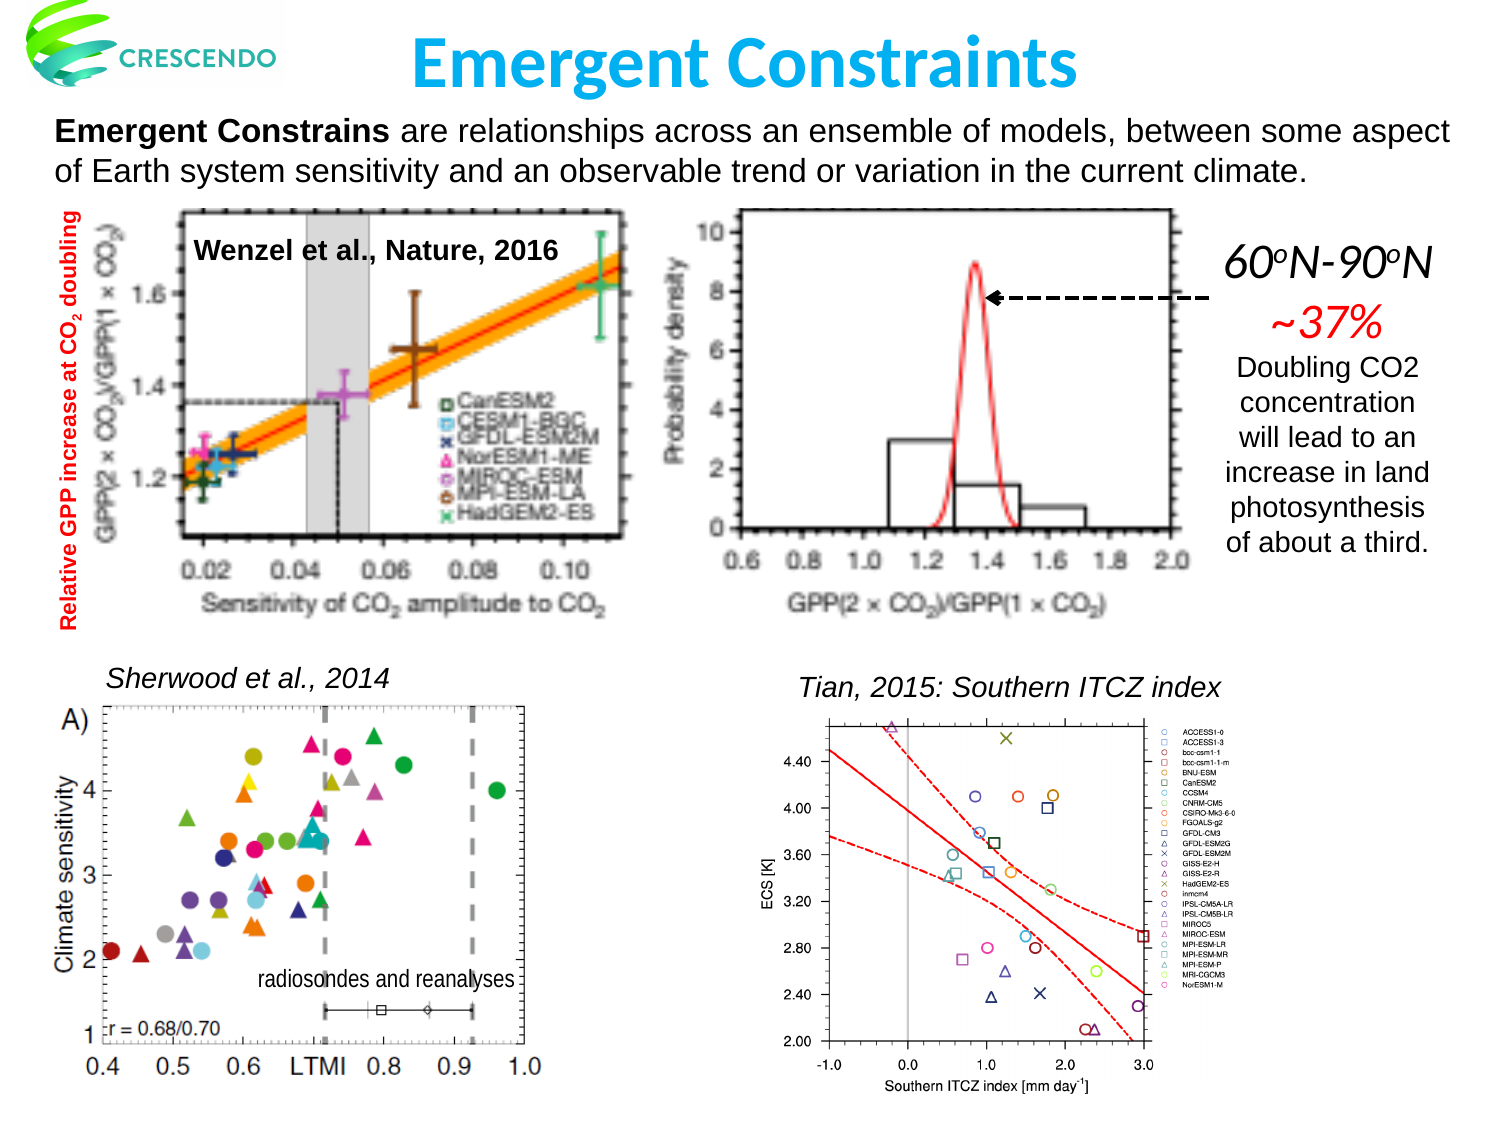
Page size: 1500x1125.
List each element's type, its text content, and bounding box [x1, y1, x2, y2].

picture [62, 207, 1193, 628]
text_box Relative GPP increase at CO2 doubling [53, 210, 58, 632]
text_box Emergent Constraints [20, 0, 1471, 114]
picture [25, 0, 287, 88]
text_box Tian, 2015: Southern ITCZ index [797, 668, 1223, 704]
text_box Emergent Constrains are relationships across an ensemble of models, between some aspect of Earth system sensitivity and an observable trend or variation in the current climate. [39, 101, 1467, 197]
picture [761, 718, 1235, 1095]
text_box Sherwood et al., 2014 [88, 659, 408, 695]
picture [40, 696, 562, 1095]
text_box 60oN-90oN ~37% Doubling CO2 concentration will lead to an increase in land photosynthesis of about a third. [1203, 220, 1453, 601]
